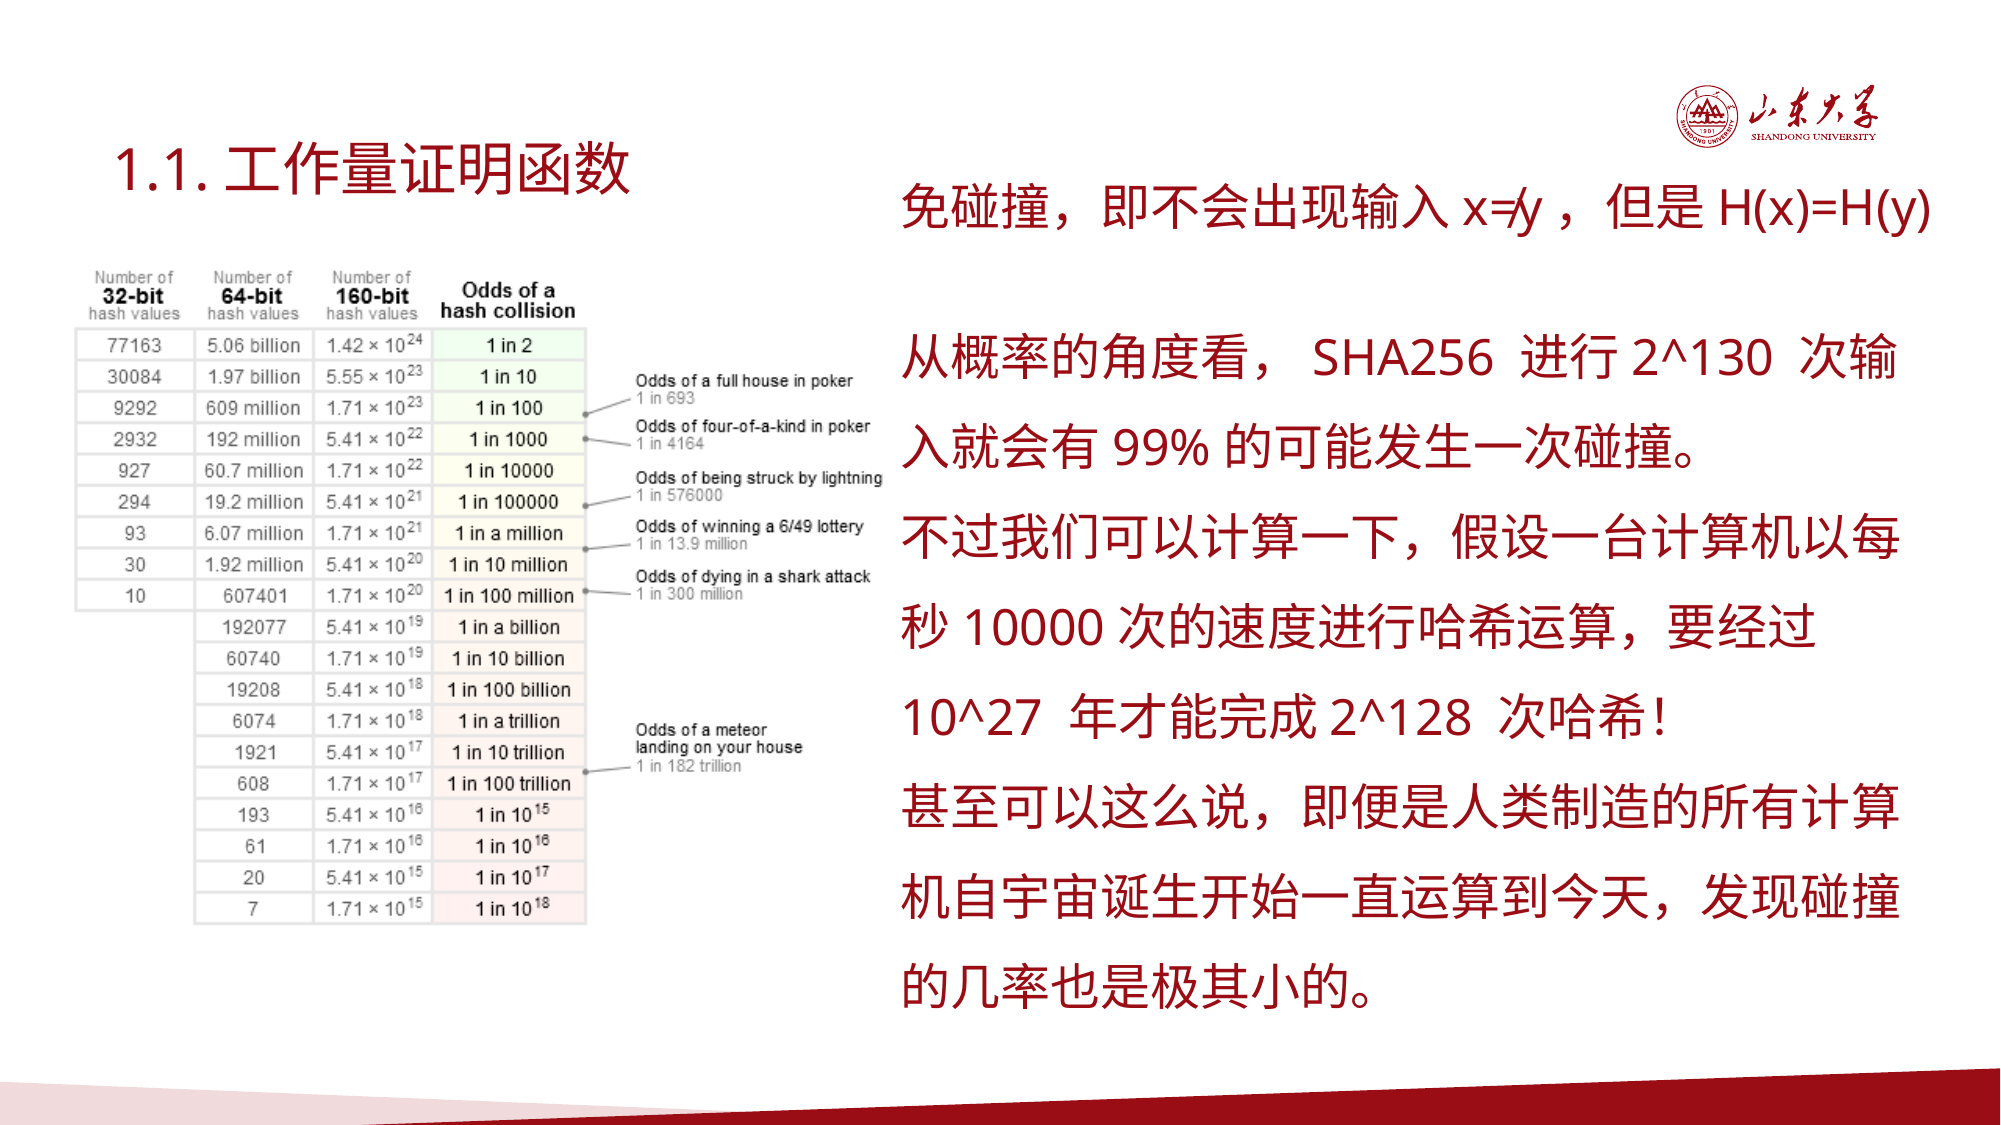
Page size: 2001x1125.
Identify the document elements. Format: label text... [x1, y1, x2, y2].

text_box 免碰撞，即不会出现输入x≠y，但是H(x)=H(y) 从概率的角度看，SHA256 进行2^130 次输入就会有99%的可能发生一次碰撞。 不过我们可以计算一下，假设一台计算机以每秒10000次的速度进行哈希运算，要经过10^27 年才能完成2^128 次哈希！ 甚至可以这么说，即便是人类制造的所有计算机自宇宙诞生开始一直运算到今天，发现碰撞的几率也是极其小的。 [885, 168, 1950, 1125]
picture [73, 268, 886, 927]
text_box 1.1.工作量证明函数 [97, 124, 647, 268]
